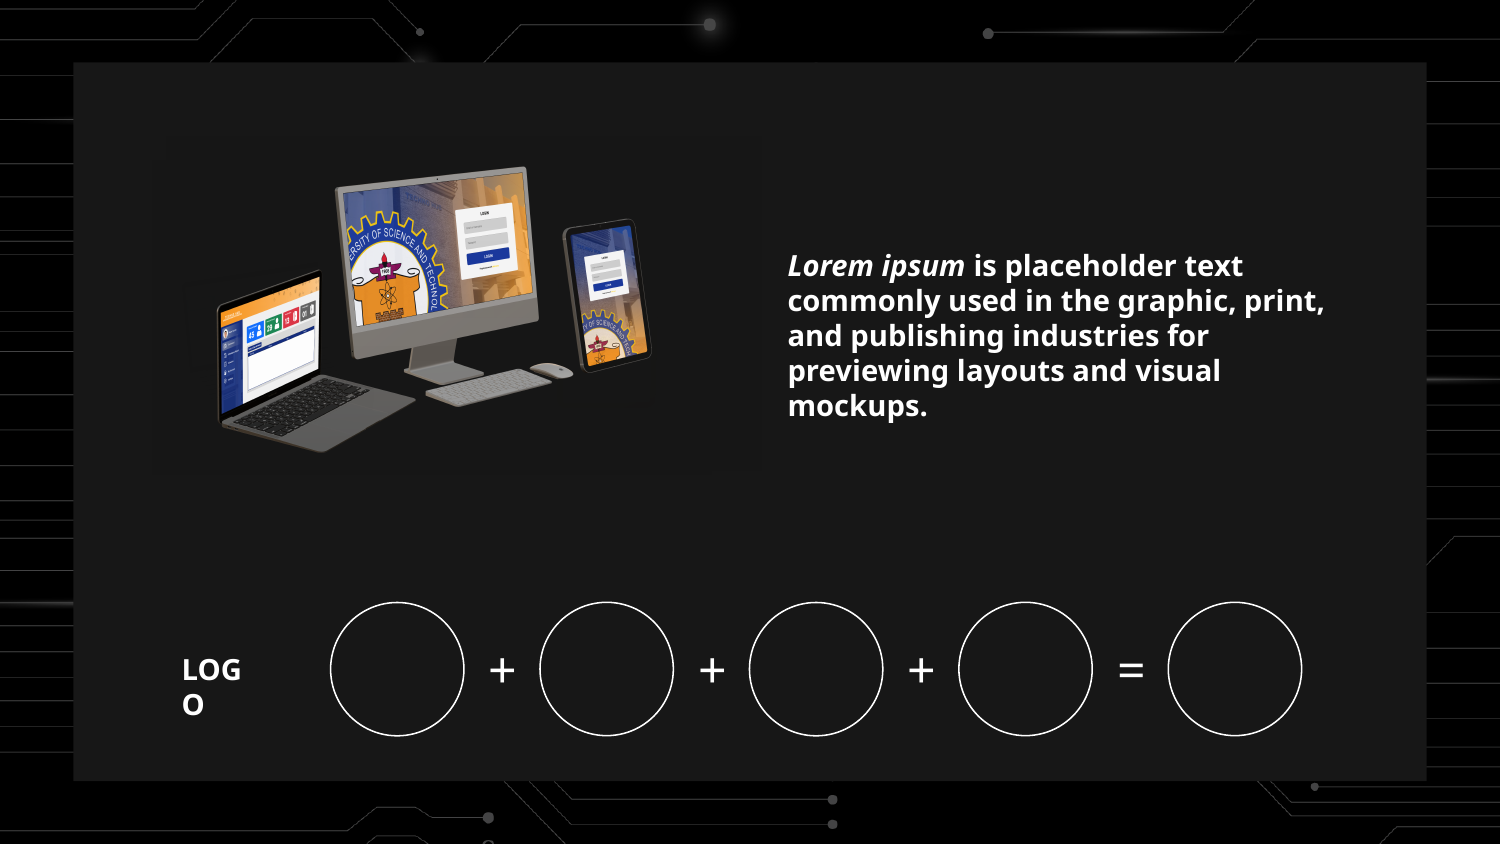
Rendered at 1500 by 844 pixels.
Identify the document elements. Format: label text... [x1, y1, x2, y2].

text_box Lorem ipsum is placeholder text commonly used in the graphic, print, and publishing industries for previewing layouts and visual mockups. [772, 239, 1356, 430]
text_box + [892, 631, 949, 706]
text_box + [683, 631, 740, 706]
text_box [958, 602, 1093, 736]
text_box [540, 602, 674, 736]
text_box + [474, 631, 530, 706]
text_box [330, 602, 464, 736]
picture [0, 0, 1500, 844]
text_box [1168, 602, 1302, 736]
text_box = [1102, 631, 1159, 706]
text_box LOGO [166, 643, 279, 729]
text_box [749, 602, 883, 736]
